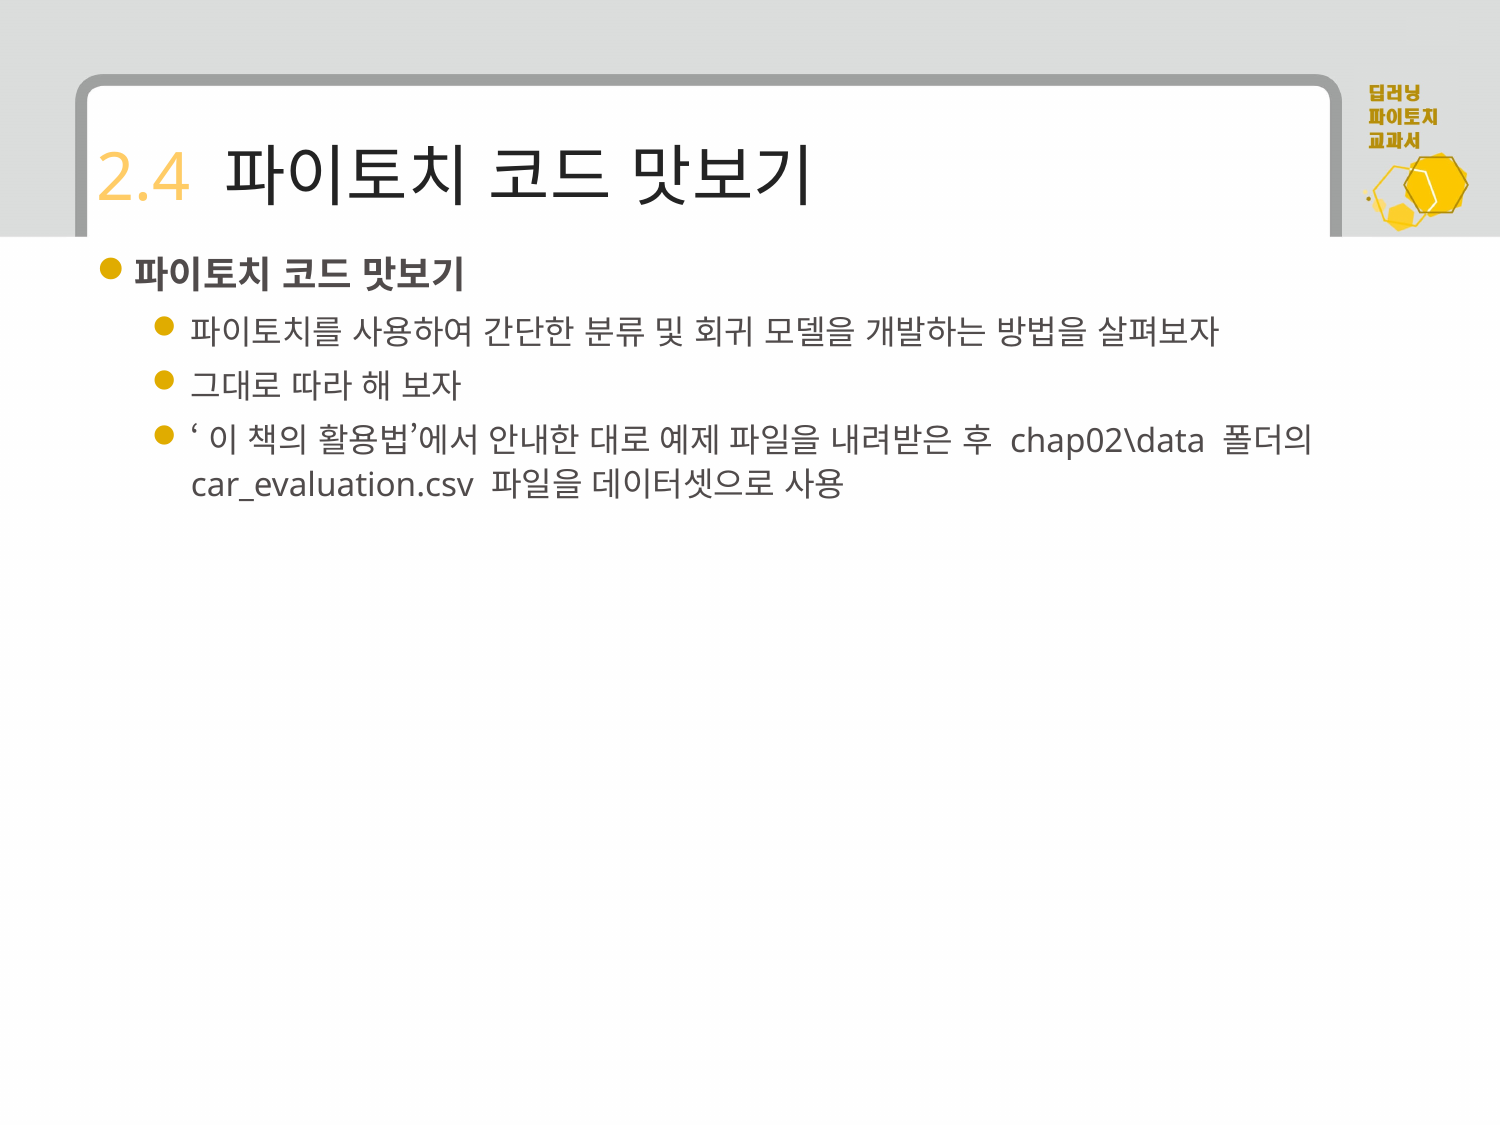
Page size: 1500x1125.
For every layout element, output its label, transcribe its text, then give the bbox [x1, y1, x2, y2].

title 2.4 파이토치 코드 맛보기 [81, 90, 1412, 222]
picture [0, 0, 1500, 1125]
list 파이토치 코드 맛보기 파이토치를 사용하여 간단한 분류 및 회귀 모델을 개발하는 방법을 살펴보자 그대로 따라 해 보자 ‘이 책의 활용법’에서 안내한 대로 예제 파일을 내려받은 후 chap02\data 폴더의 car_evaluation.csv 파일을 데이터셋으로 사용 [81, 239, 1412, 1054]
